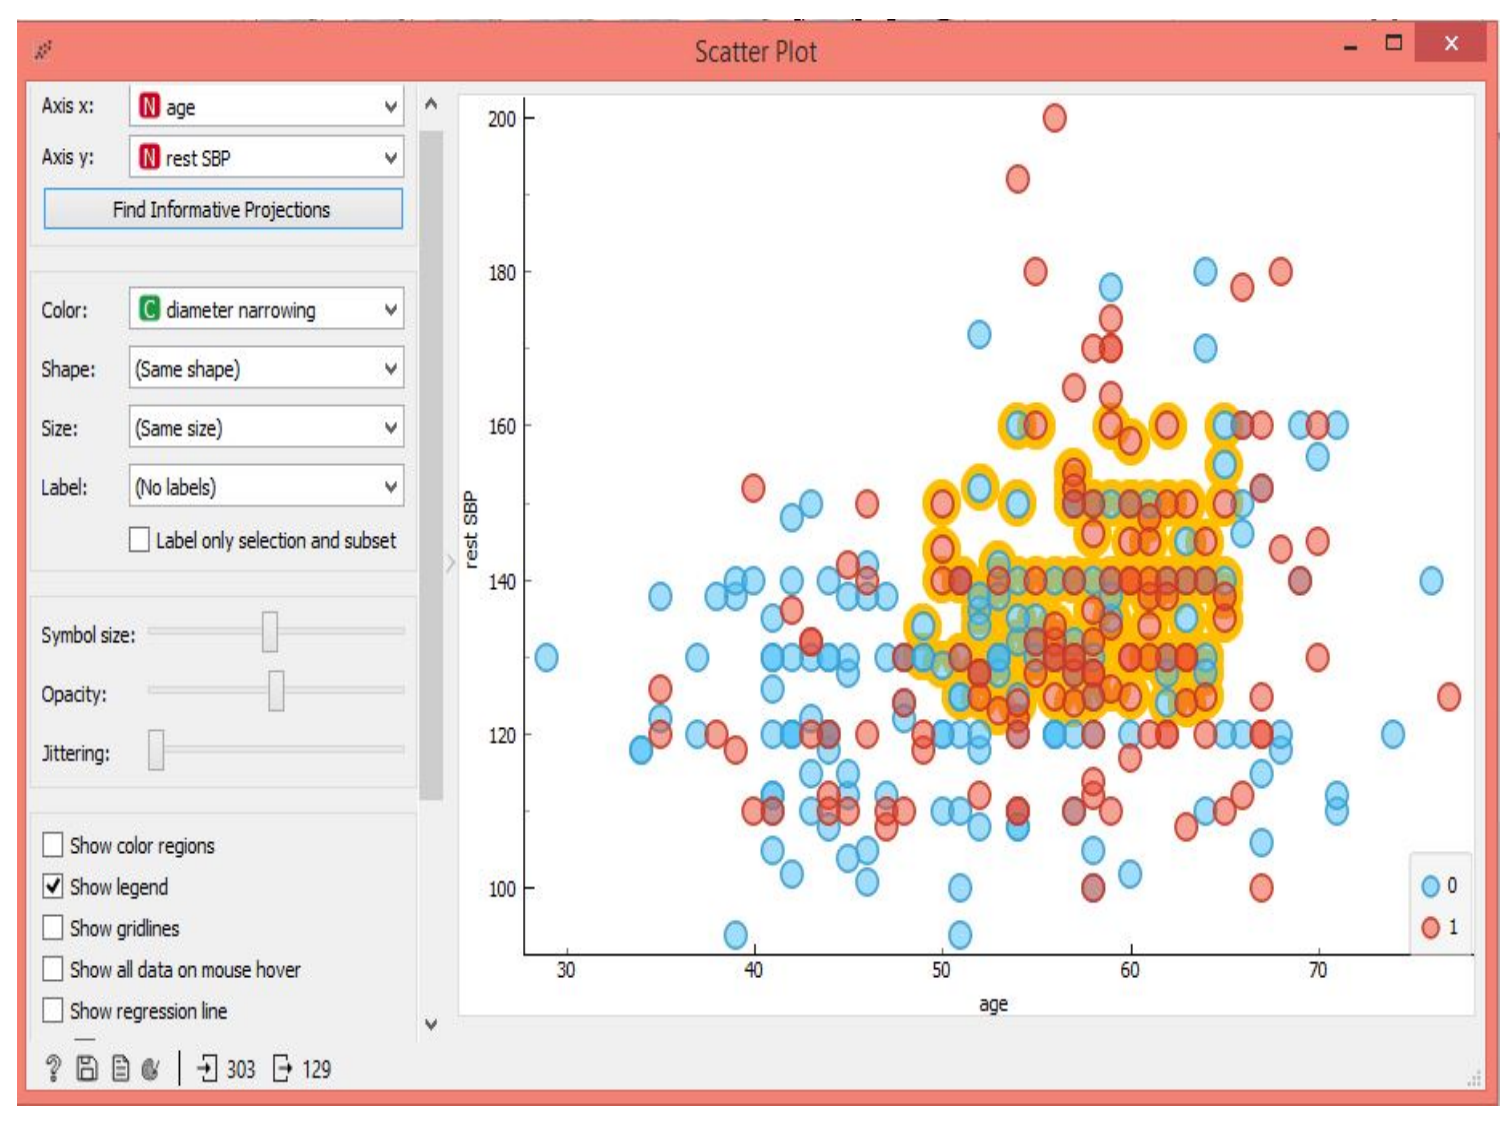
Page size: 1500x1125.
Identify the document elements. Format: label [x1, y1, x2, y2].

list [17, 18, 1500, 1107]
